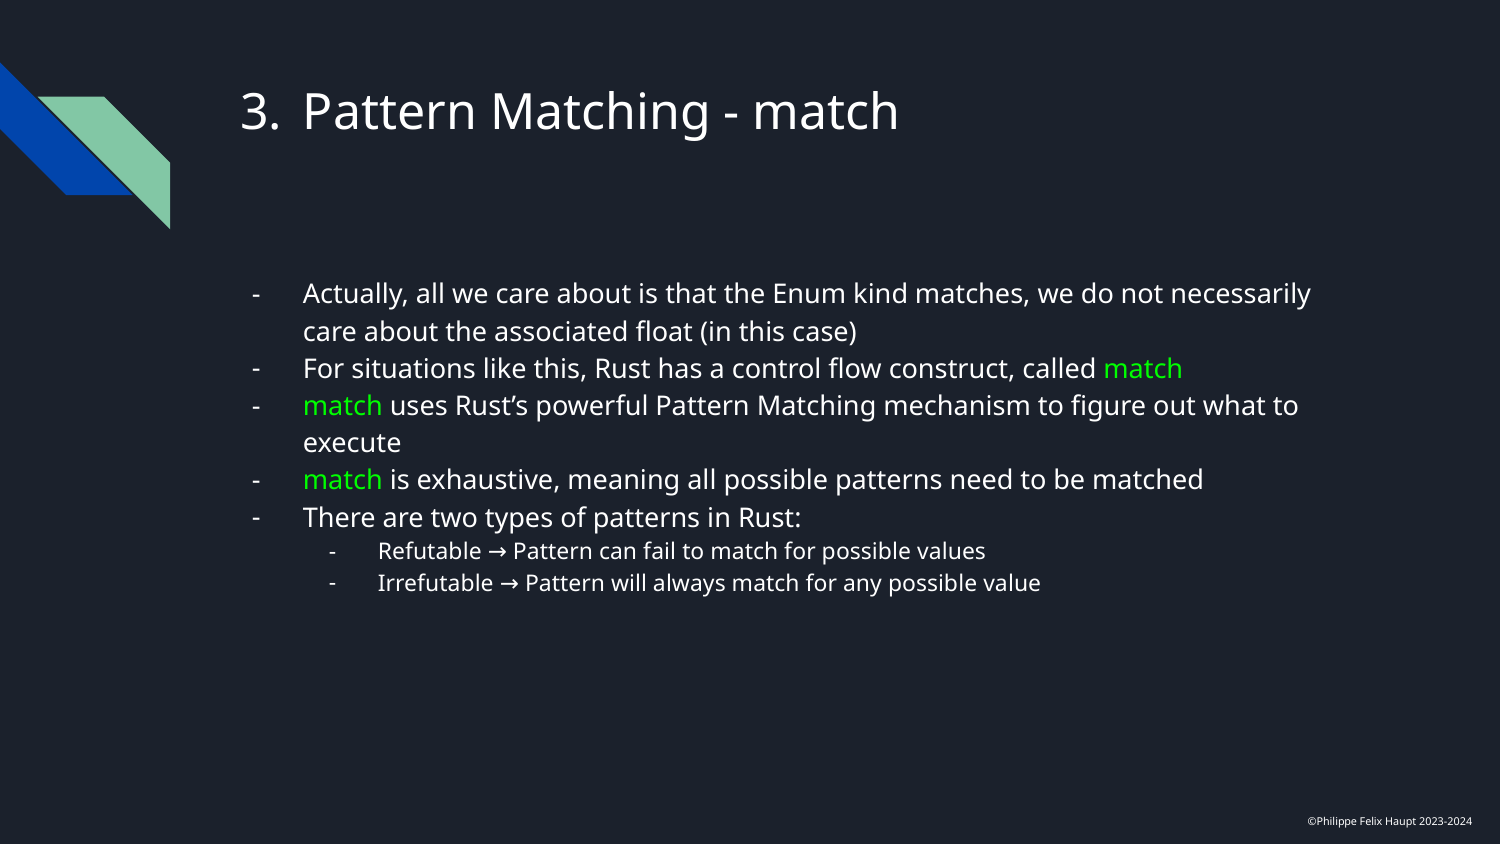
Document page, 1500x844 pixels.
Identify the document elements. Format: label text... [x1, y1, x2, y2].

title Pattern Matching - match [212, 64, 1368, 215]
list Actually, all we care about is that the Enum kind matches, we do not necessarily care about the associated float (in this case) For situations like this, Rust has a control flow construct, called match match uses Rust’s powerful Pattern Matching mechanism to figure out what to execute match is exhaustive, meaning all possible patterns need to be matched There are two types of patterns in Rust: Refutable → Pattern can fail to match for possible values Irrefutable → Pattern will always match for any possible value [212, 257, 1368, 735]
text_box ©Philippe Felix Haupt 2023-2024 [1292, 801, 1500, 844]
